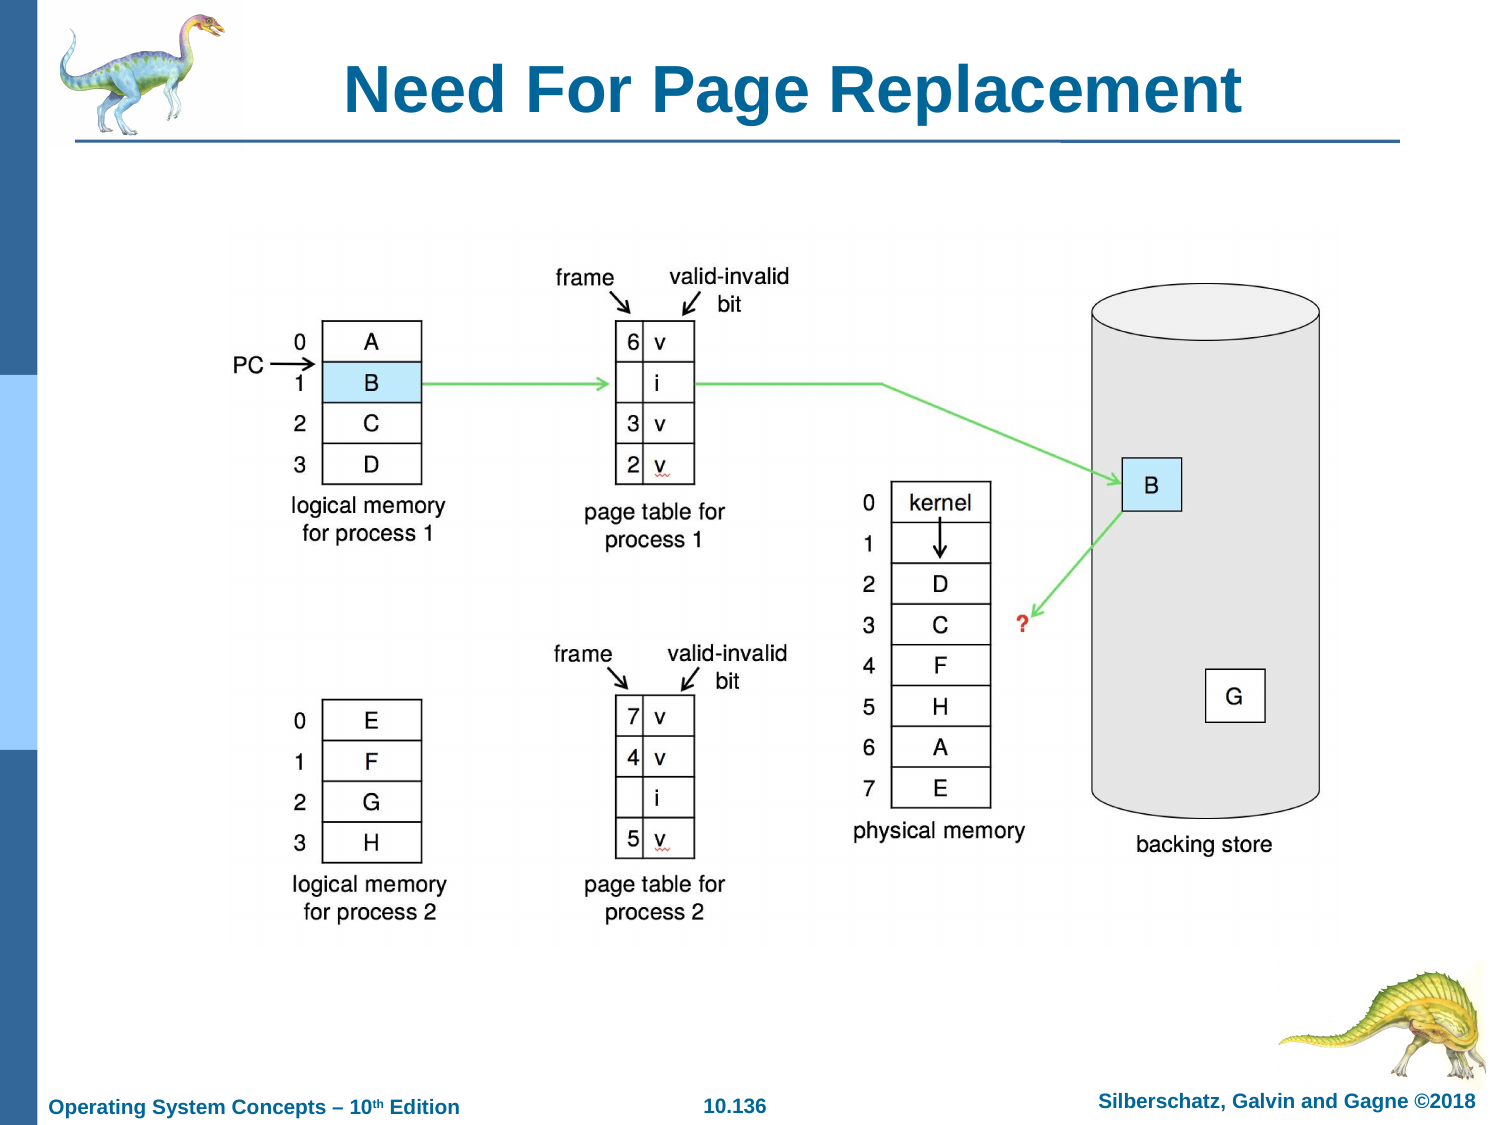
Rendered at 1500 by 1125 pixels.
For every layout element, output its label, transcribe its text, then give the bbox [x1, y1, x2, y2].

picture [46, 0, 243, 149]
title Need For Page Replacement [162, 38, 1425, 134]
picture [1275, 959, 1486, 1090]
picture [225, 222, 1340, 948]
